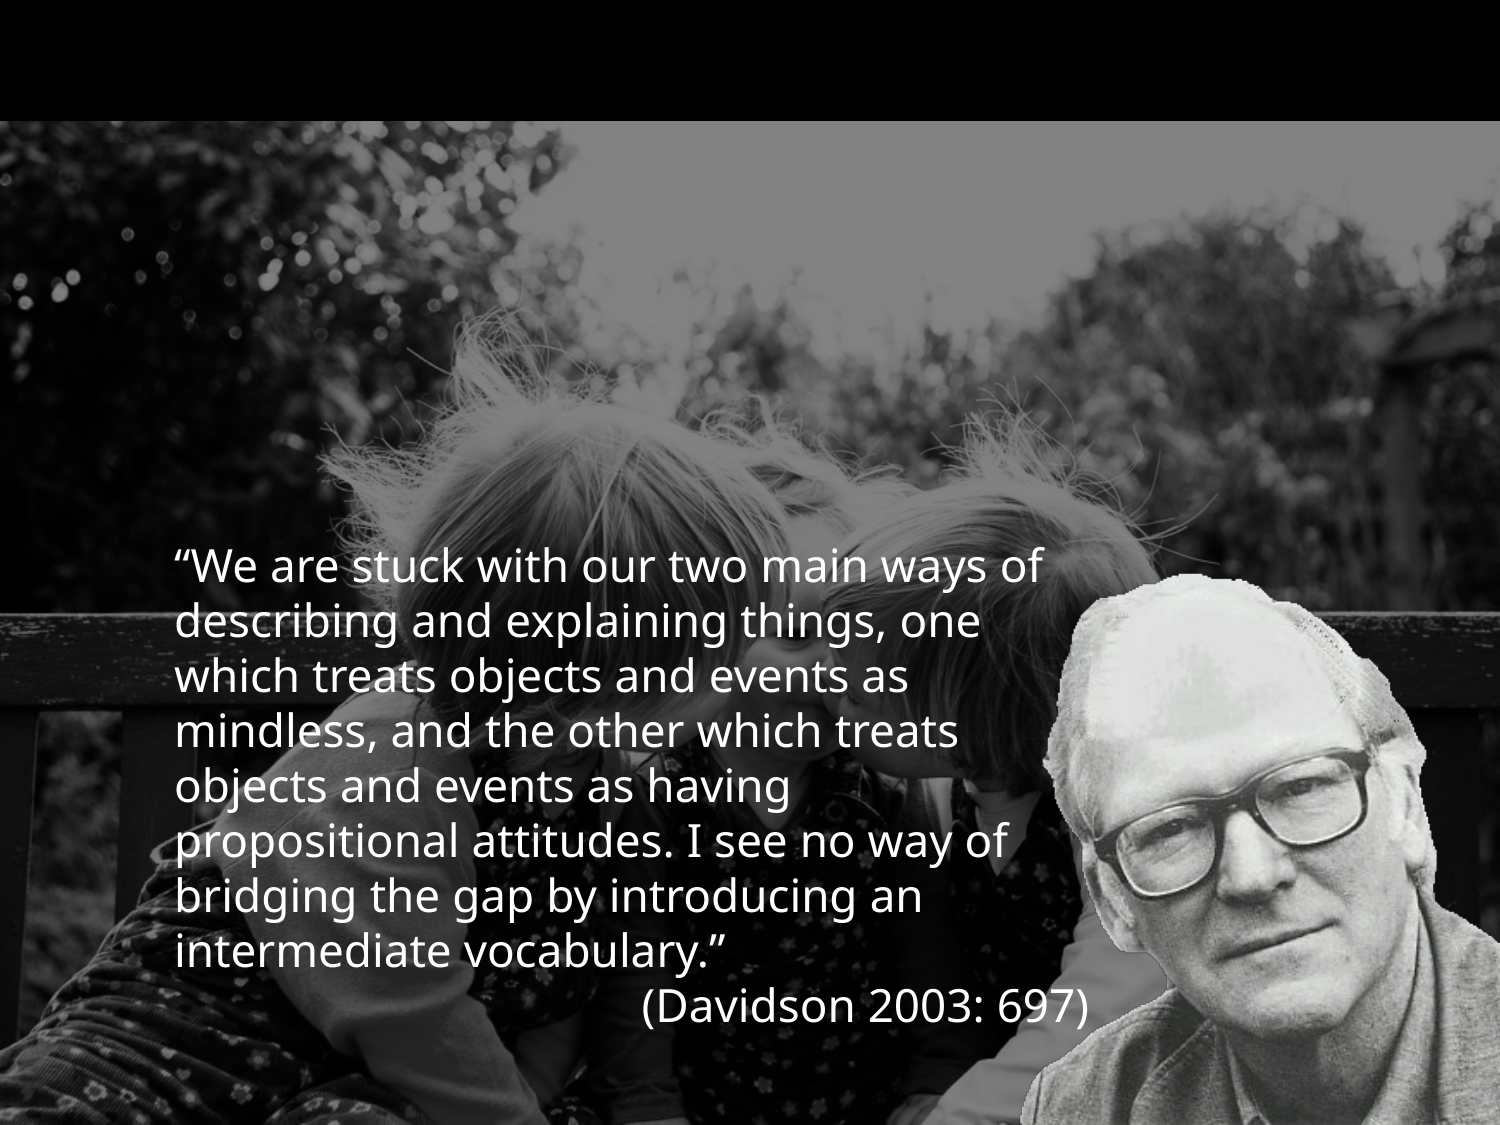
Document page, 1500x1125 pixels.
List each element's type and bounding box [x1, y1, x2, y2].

picture [0, 121, 1500, 1125]
